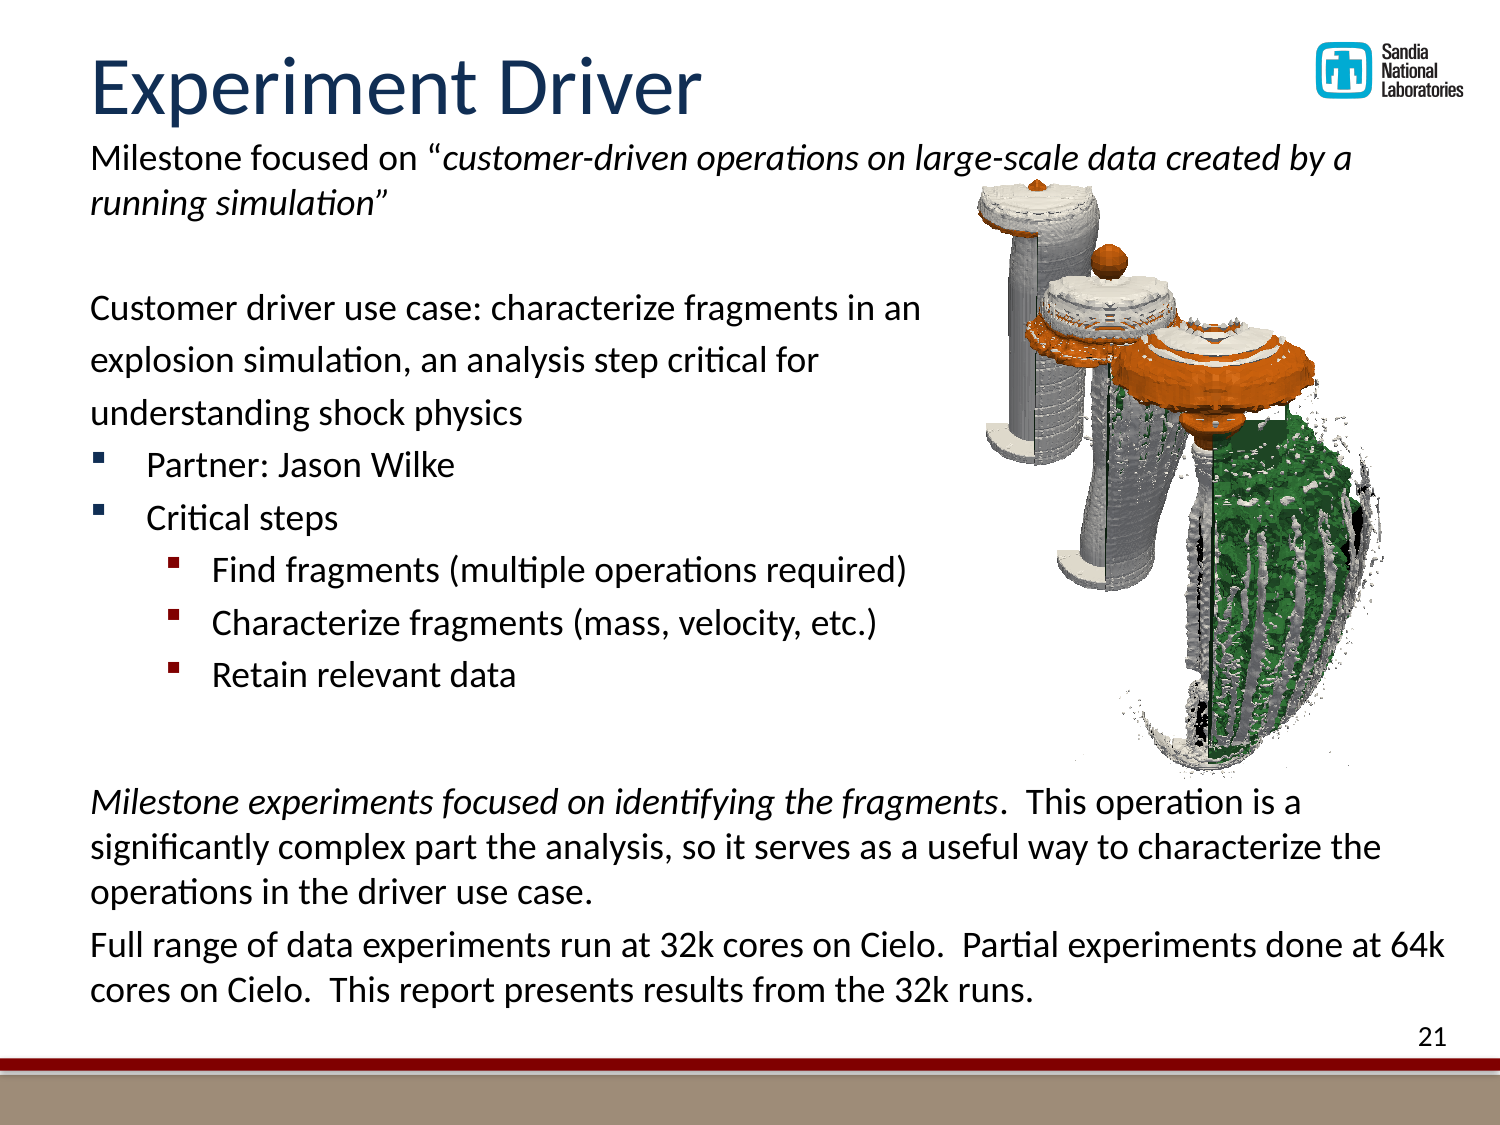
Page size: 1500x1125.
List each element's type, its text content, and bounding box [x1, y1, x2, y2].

picture [1426, 37, 1467, 105]
slide_number 21 [1362, 1009, 1463, 1072]
picture [973, 174, 1388, 782]
title Experiment Driver [74, 0, 1426, 124]
list Milestone focused on “customer-driven operations on large-scale data created by a running simulation” Customer driver use case: characterize fragments in an explosion simulation, an analysis step critical for understanding shock physics Partner: Jason Wilke Critical steps Find fragments (multiple operations required) Characterize fragments (mass, velocity, etc.) Retain relevant data Milestone experiments focused on identifying the fragments. This operation is a significantly complex part the analysis, so it serves as a useful way to characterize the operations in the driver use case. Full range of data experiments run at 32k cores on Cielo. Partial experiments done at 64k cores on Cielo. This report presents results from the 32k runs. [74, 124, 1488, 921]
